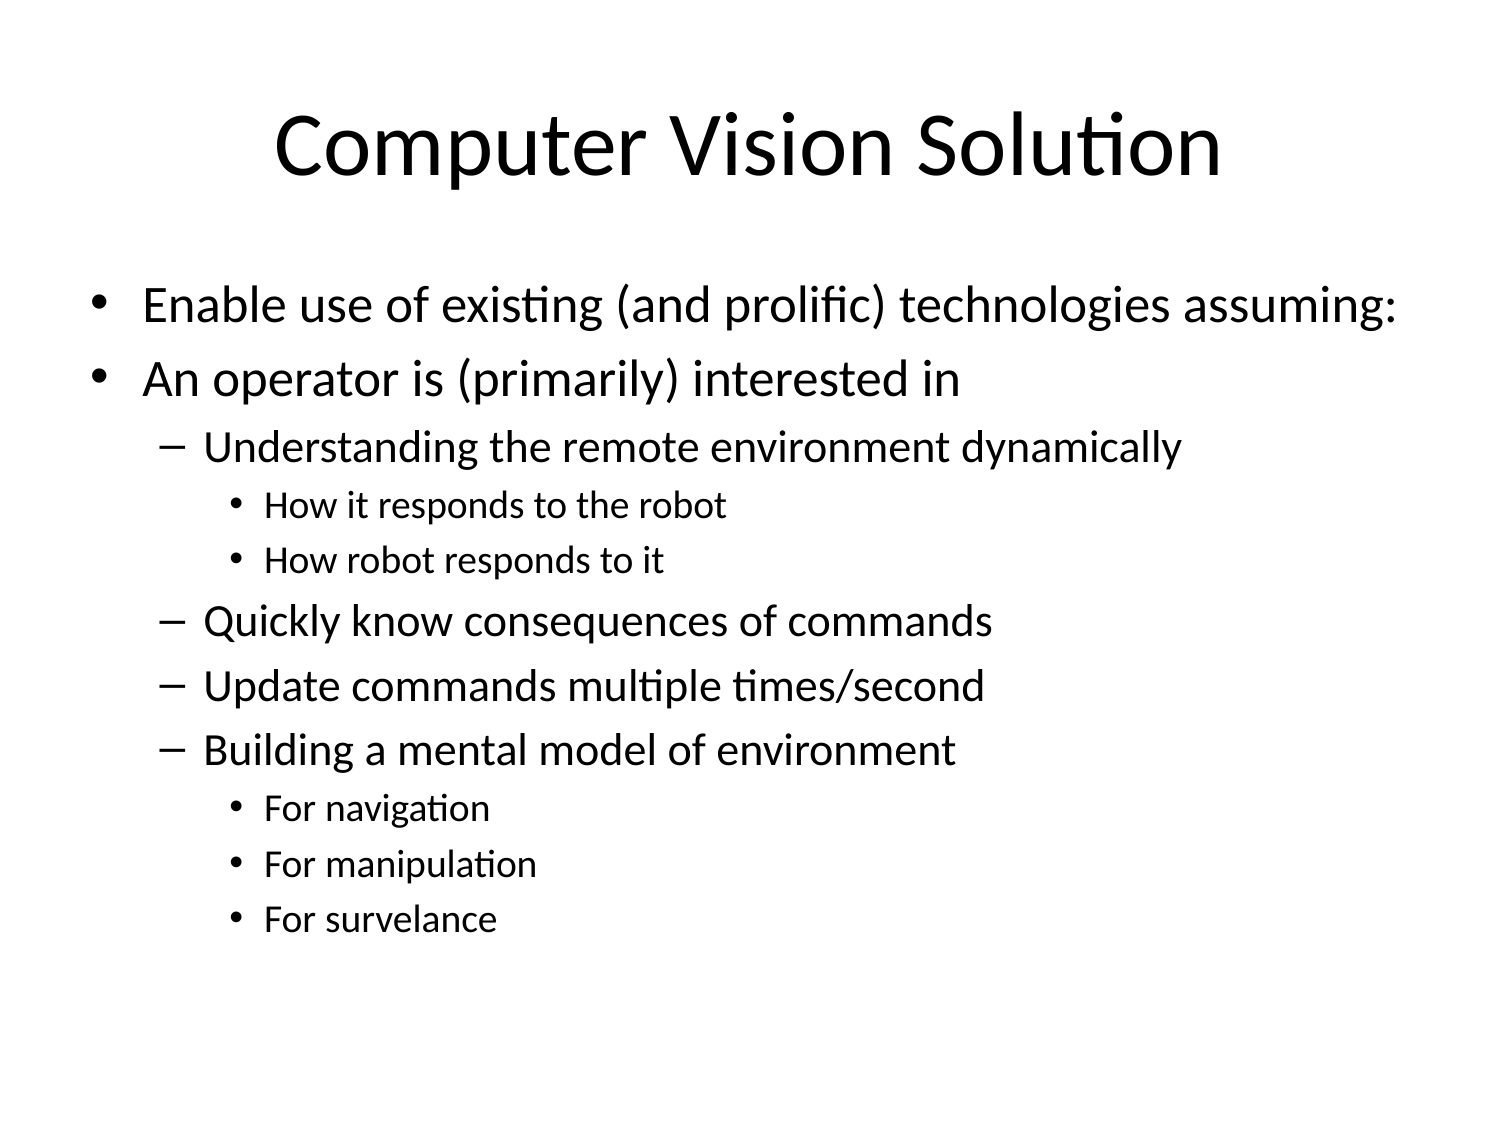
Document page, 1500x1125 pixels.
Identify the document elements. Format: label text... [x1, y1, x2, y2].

list Enable use of existing (and prolific) technologies assuming: An operator is (primarily) interested in Understanding the remote environment dynamically How it responds to the robot How robot responds to it Quickly know consequences of commands Update commands multiple times/second Building a mental model of environment For navigation For manipulation For survelance [75, 262, 1425, 1005]
title Computer Vision Solution [75, 45, 1425, 233]
